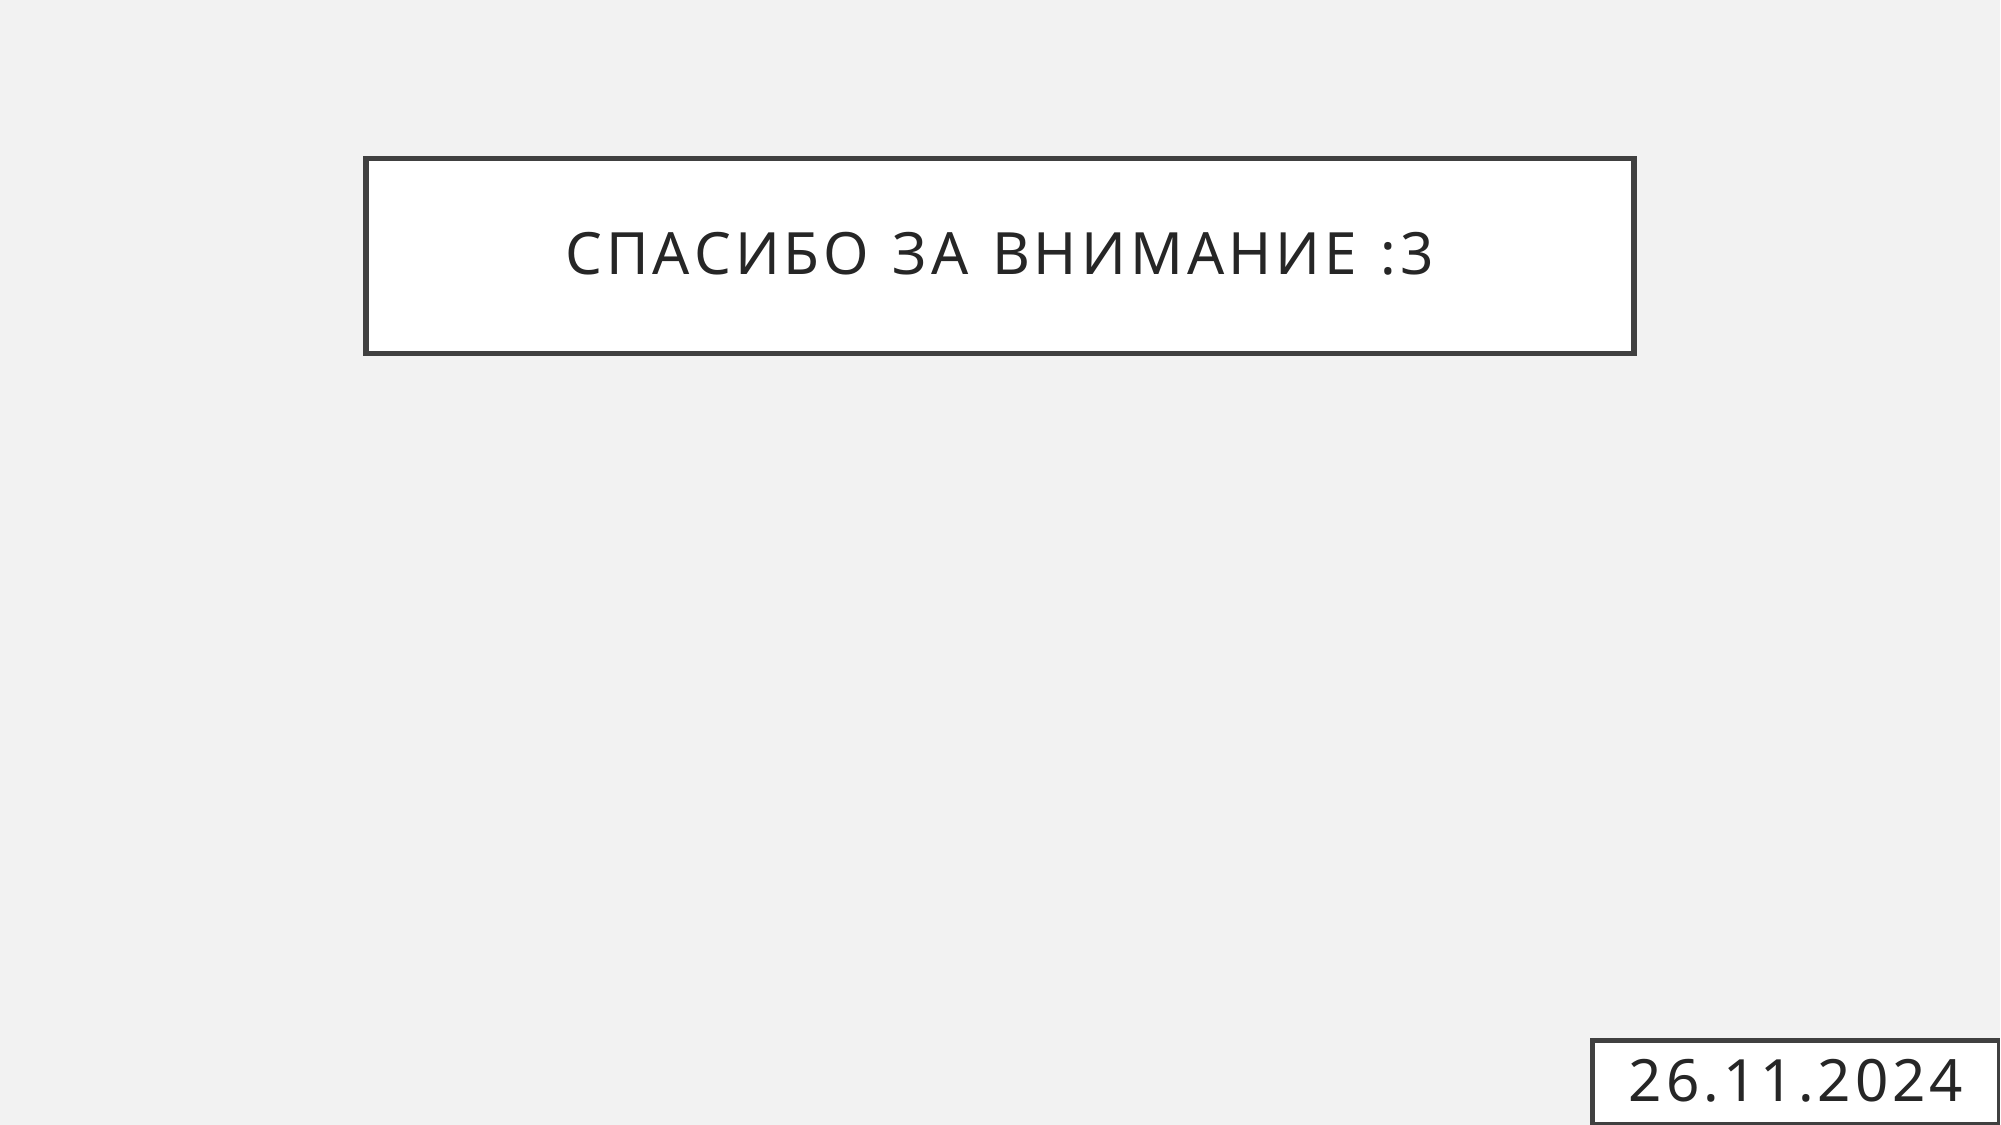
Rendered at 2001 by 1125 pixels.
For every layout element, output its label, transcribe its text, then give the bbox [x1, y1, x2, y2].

title Спасибо за внимание :3 [363, 156, 1637, 356]
text_box 26.11.2024 [1592, 1040, 2000, 1125]
